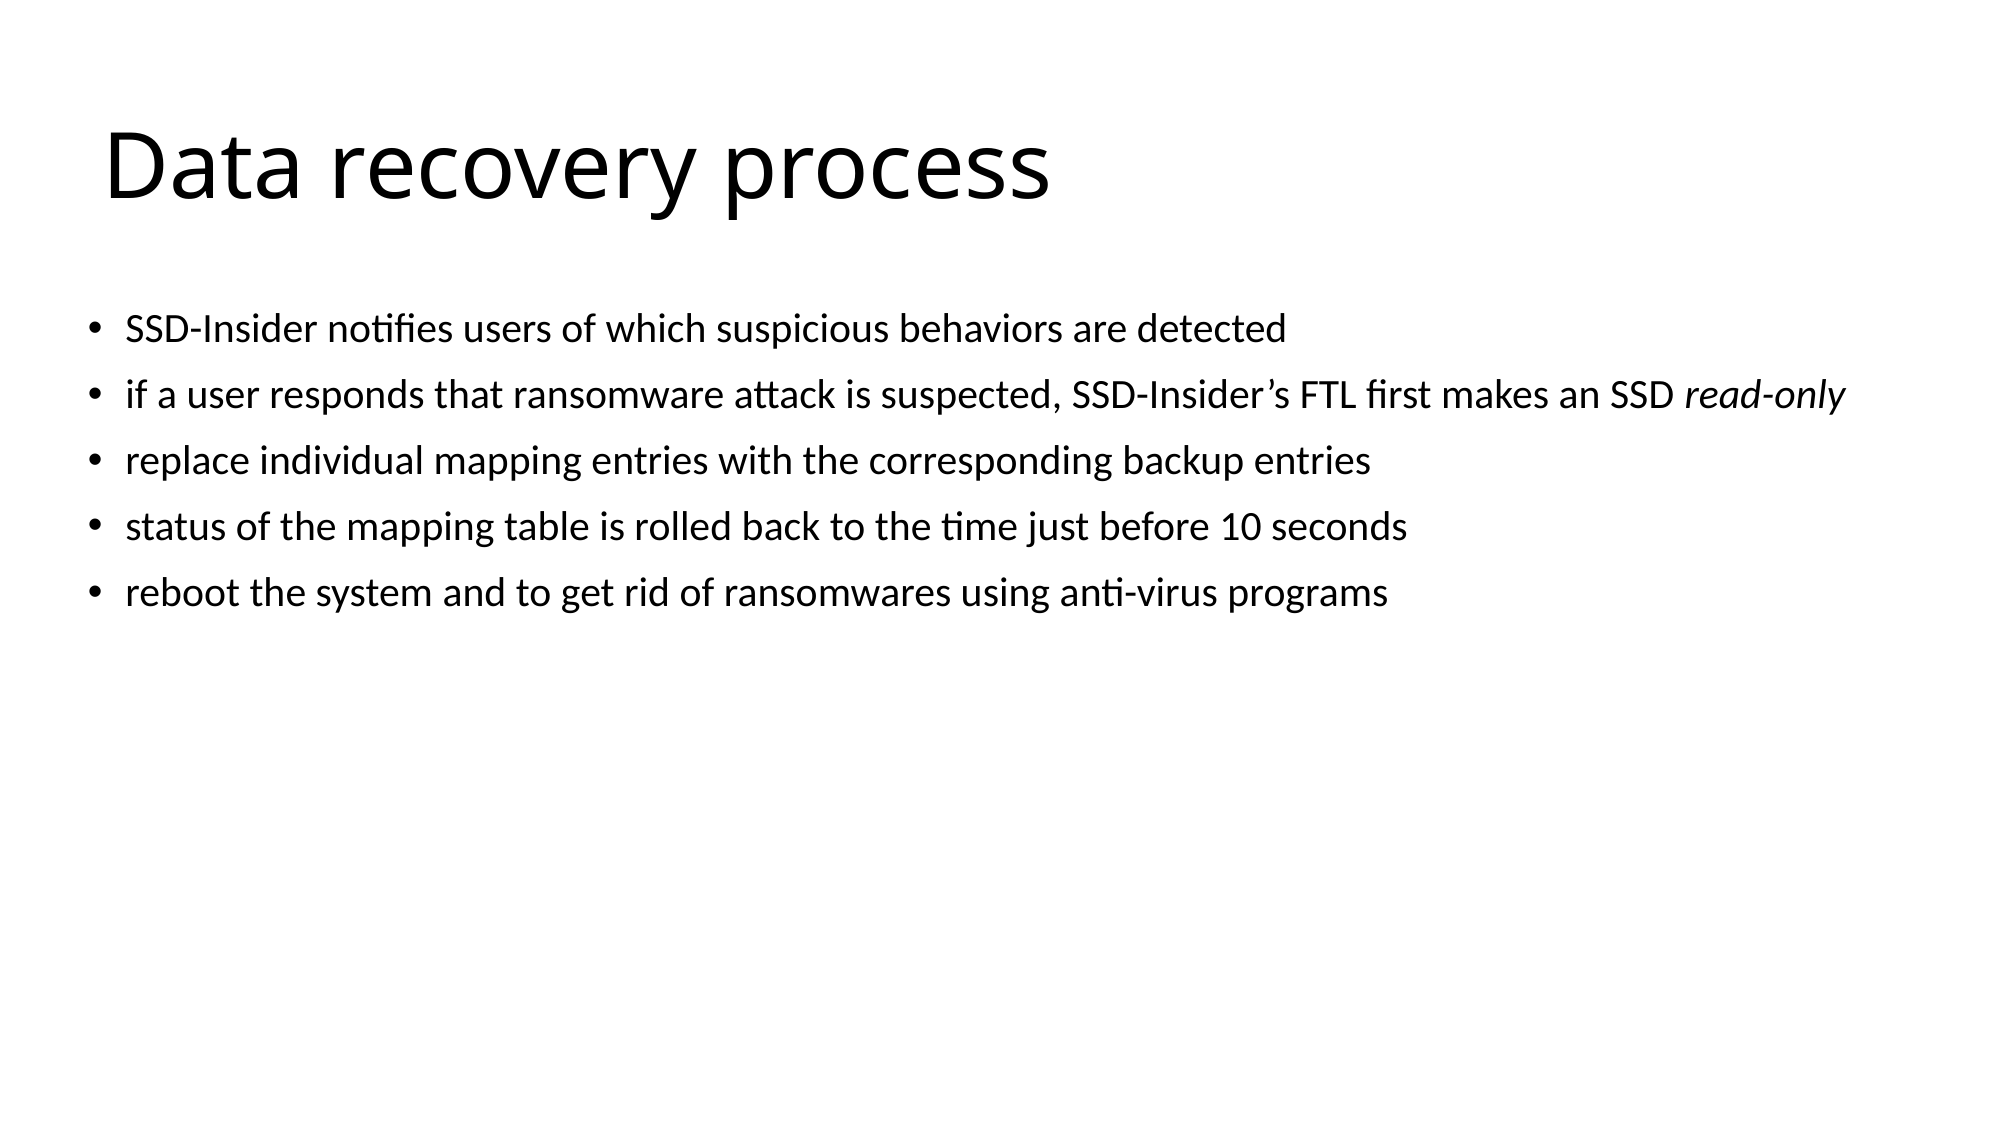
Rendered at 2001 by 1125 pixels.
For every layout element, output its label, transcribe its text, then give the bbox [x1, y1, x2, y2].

list SSD-Insider notifies users of which suspicious behaviors are detected if a user responds that ransomware attack is suspected, SSD-Insider’s FTL first makes an SSD read-only replace individual mapping entries with the corresponding backup entries status of the mapping table is rolled back to the time just before 10 seconds reboot the system and to get rid of ransomwares using anti-virus programs [72, 299, 1863, 1014]
title Data recovery process [87, 59, 1863, 278]
